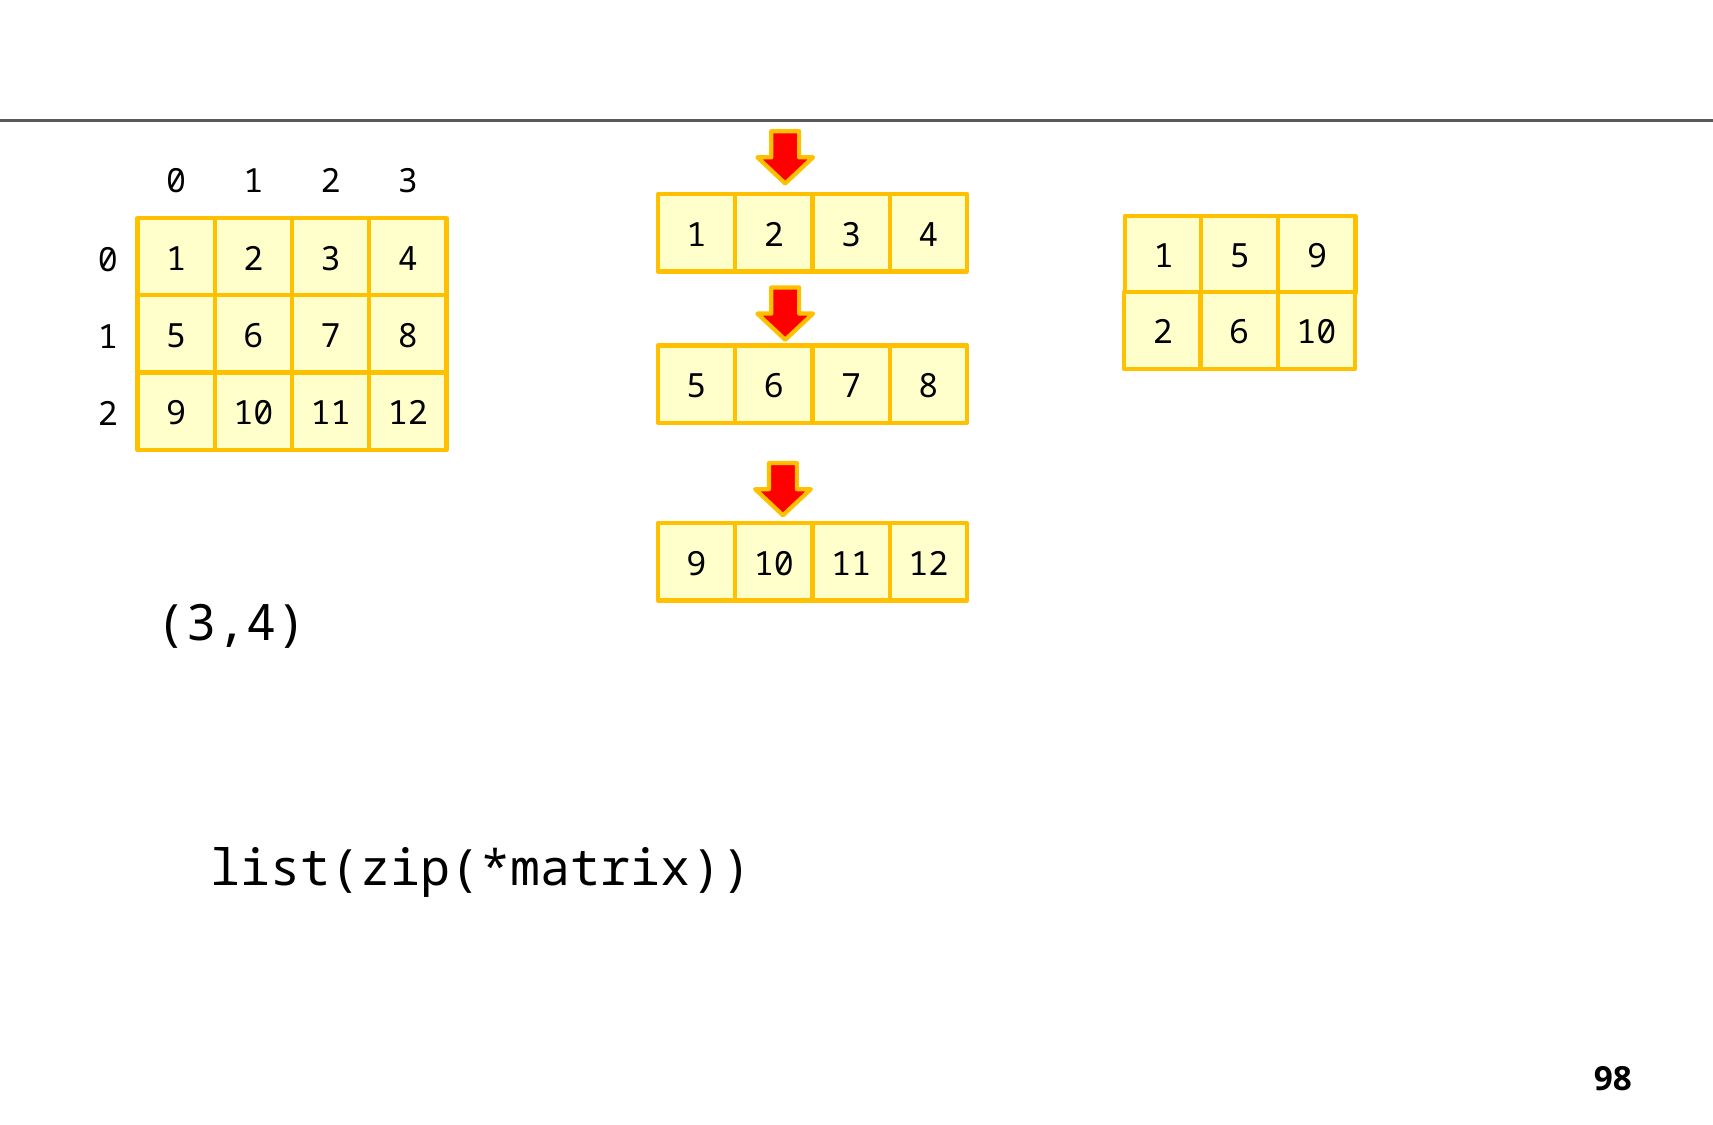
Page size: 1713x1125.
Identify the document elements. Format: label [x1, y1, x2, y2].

text_box [196, 828, 766, 904]
text_box [656, 343, 969, 425]
text_box [755, 285, 816, 342]
text_box [656, 192, 969, 274]
text_box [656, 521, 969, 603]
text_box [1122, 214, 1358, 371]
text_box [753, 460, 813, 517]
text_box [67, 139, 449, 453]
text_box [755, 129, 816, 186]
text_box [141, 582, 322, 658]
